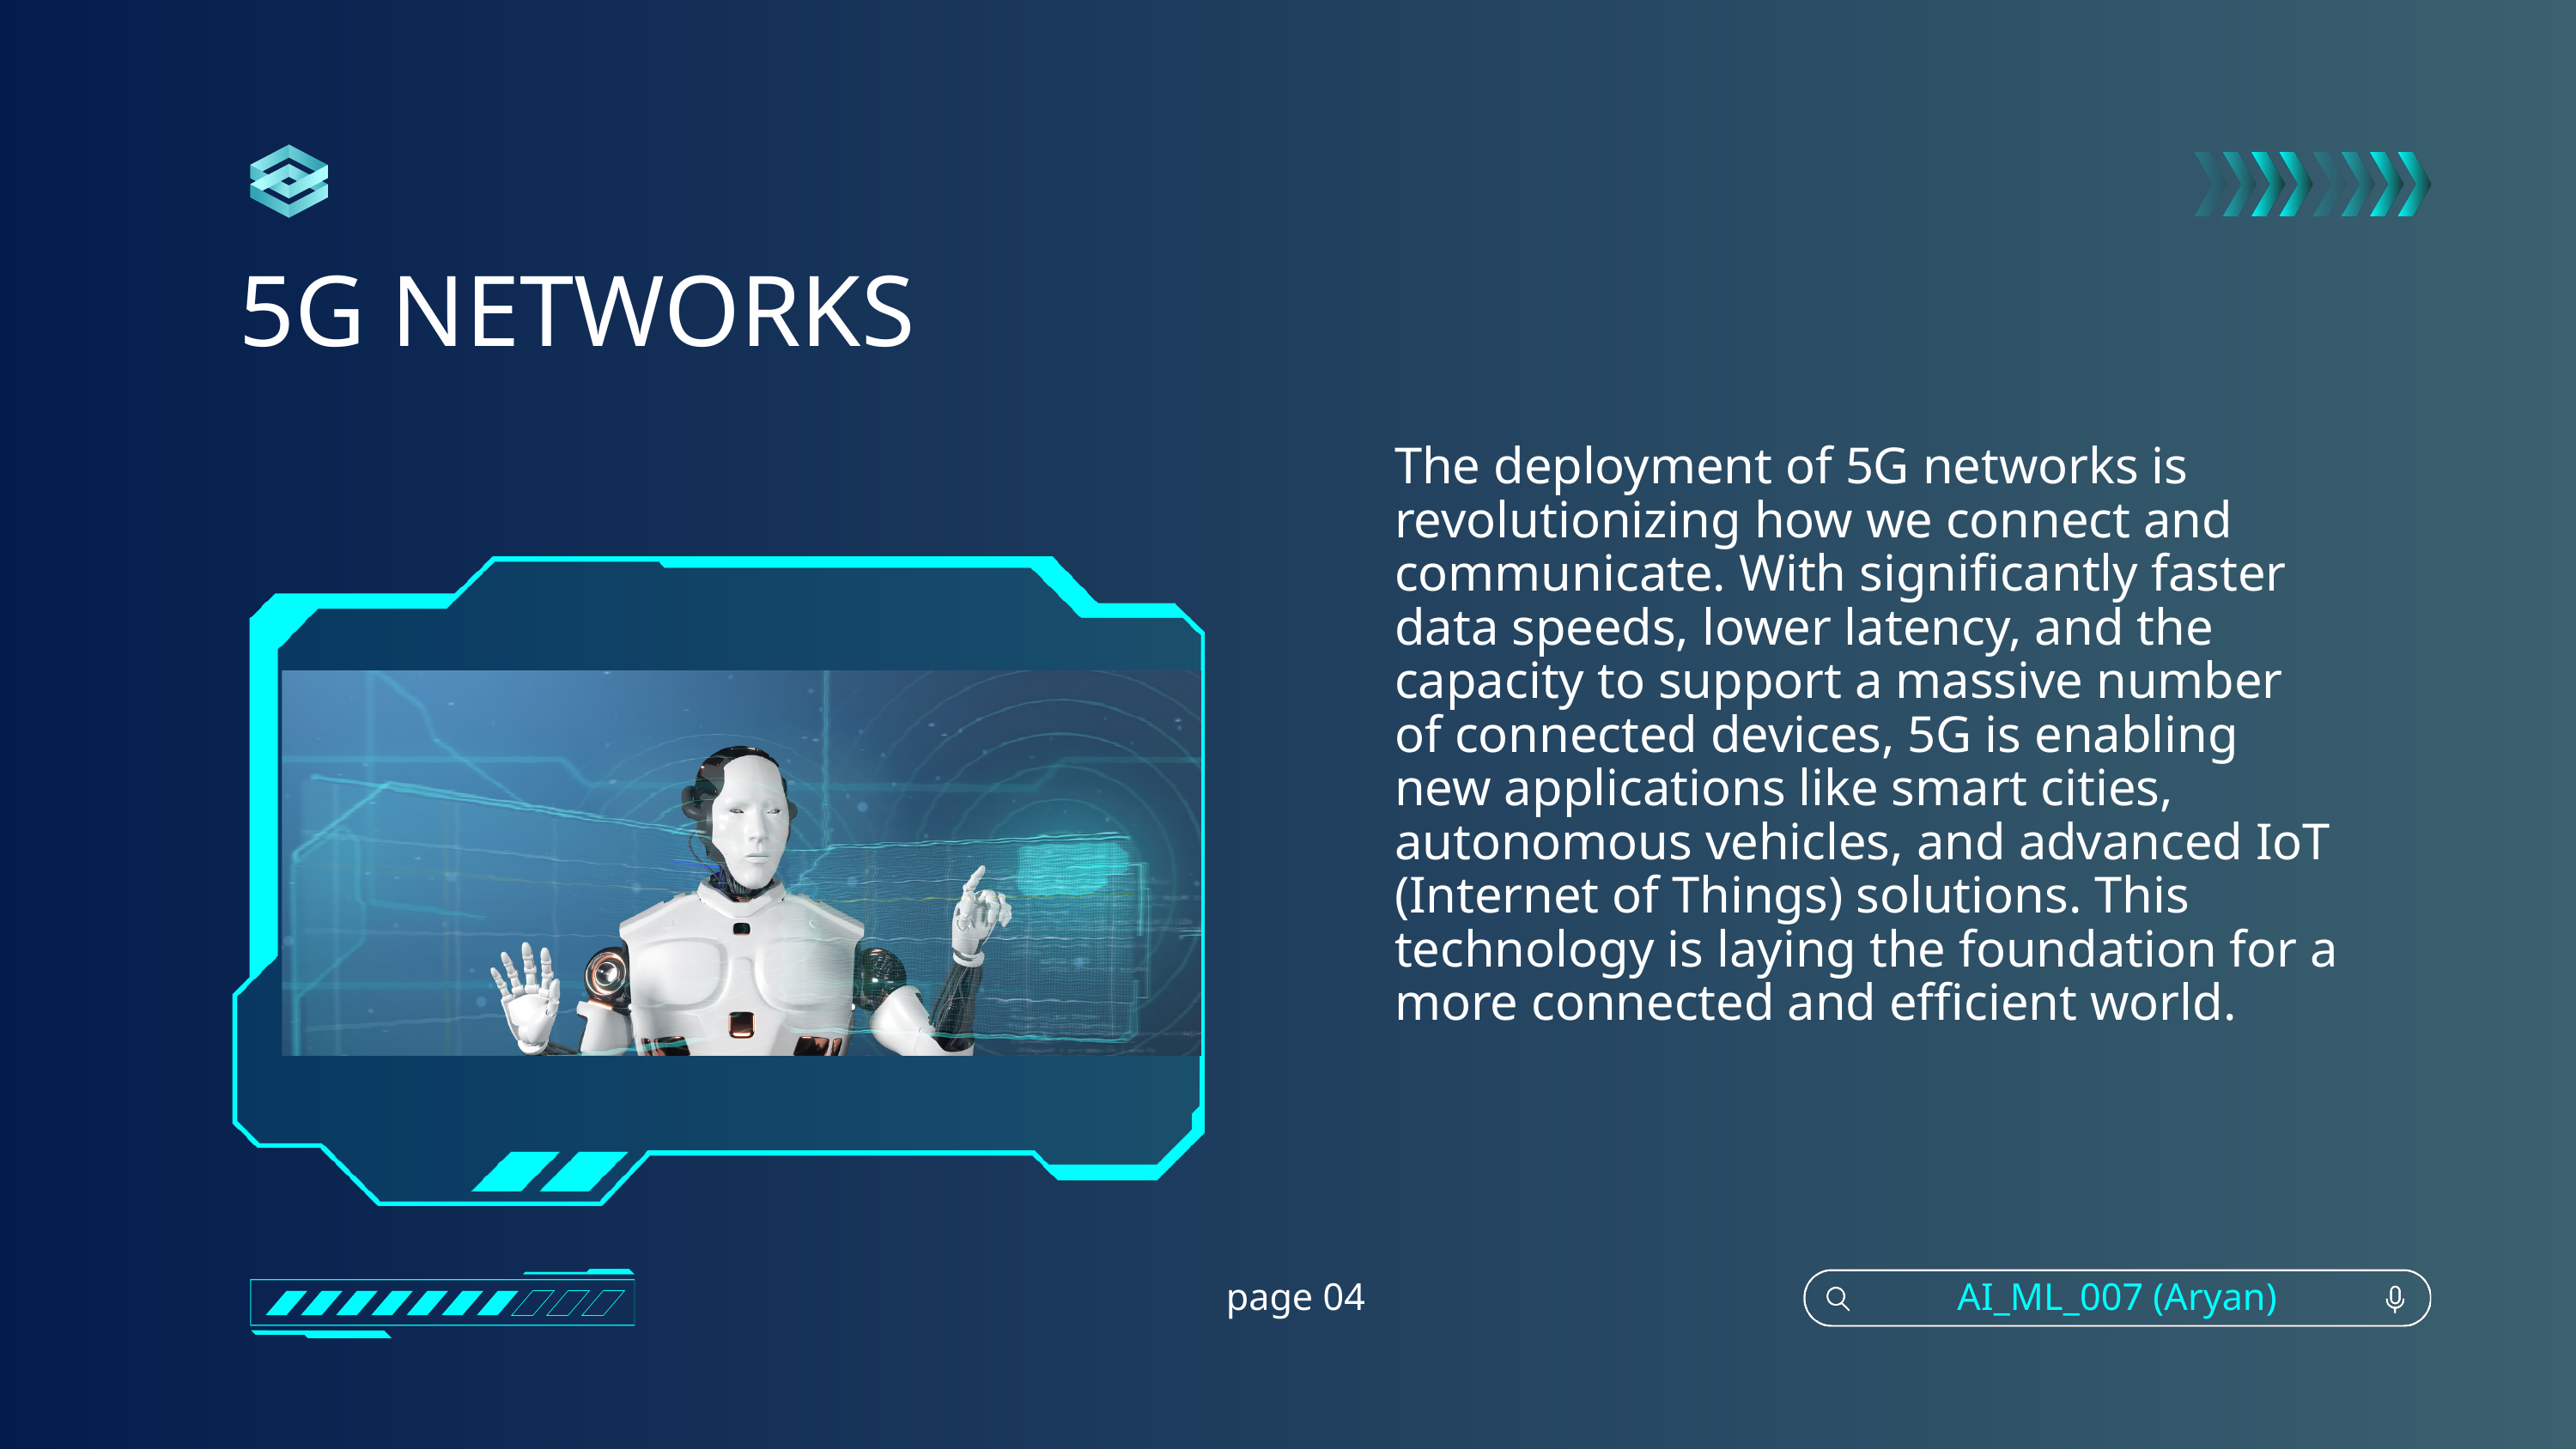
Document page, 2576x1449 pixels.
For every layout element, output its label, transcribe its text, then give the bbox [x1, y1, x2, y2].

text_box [282, 670, 1202, 1056]
text_box [250, 144, 328, 218]
text_box [232, 556, 1206, 1206]
text_box AI_ML_007 (Aryan) [1895, 1277, 2339, 1319]
text_box The deployment of 5G networks is revolutionizing how we connect and communicate. With significantly faster data speeds, lower latency, and the capacity to support a massive number of connected devices, 5G is enabling new applications like smart cities, autonomous vehicles, and advanced IoT (Internet of Things) solutions. This technology is laying the foundation for a more connected and efficient world. [1394, 440, 2339, 1031]
text_box page 04 [1132, 1277, 1460, 1319]
text_box 5G NETWORKS [239, 243, 1198, 367]
text_box [1803, 1269, 2432, 1327]
text_box [2194, 152, 2313, 216]
text_box [2313, 152, 2432, 216]
text_box [250, 1269, 635, 1338]
